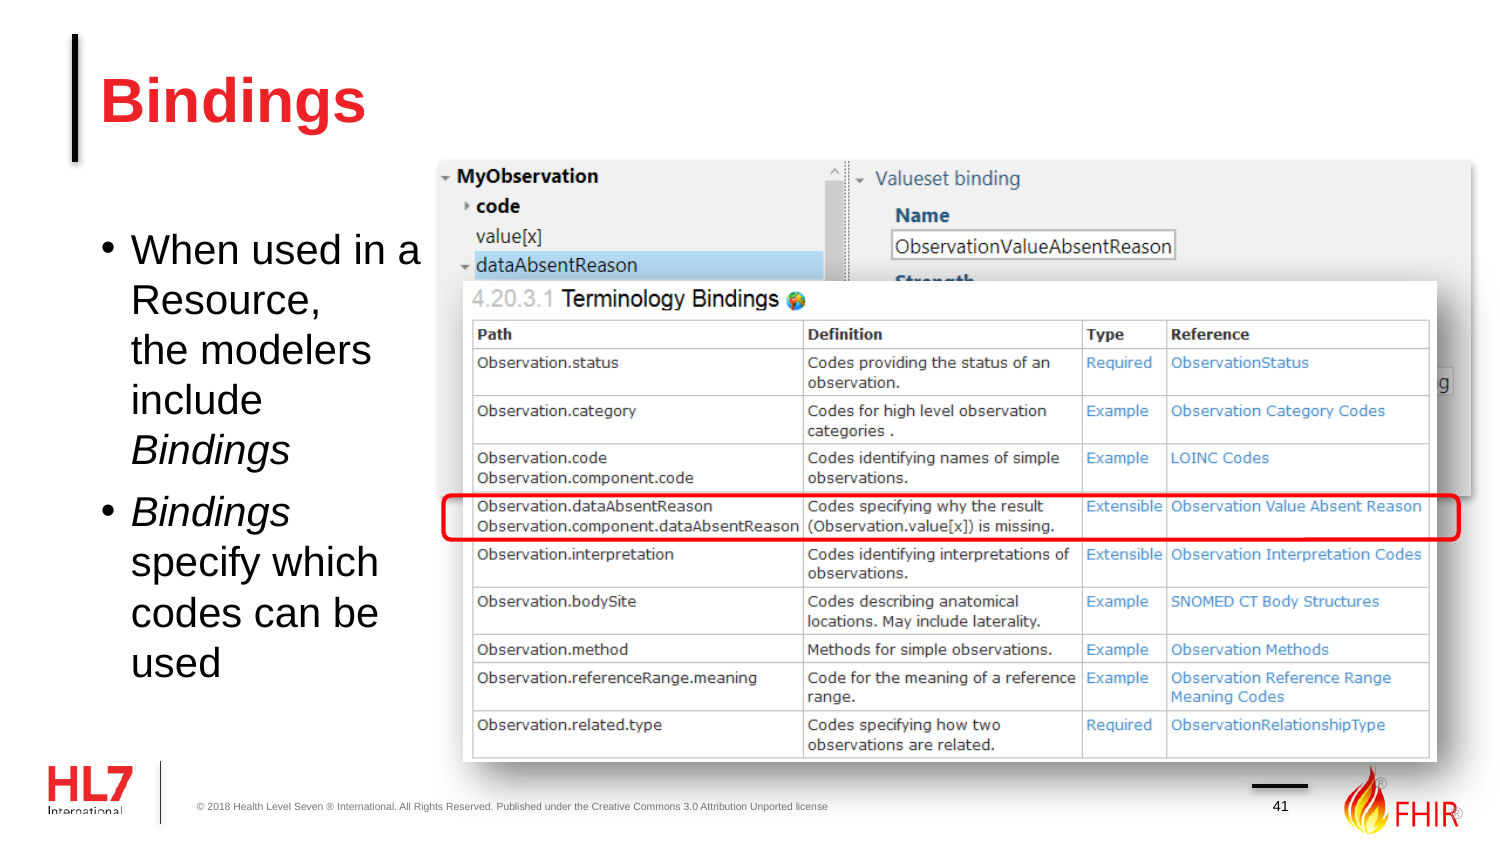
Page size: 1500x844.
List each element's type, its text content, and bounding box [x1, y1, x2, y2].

picture [1339, 760, 1463, 837]
list When used in a Resource, the modelers include Bindings Bindings specify which codes can be used [100, 222, 422, 731]
footer © 2018 Health Level Seven ® International. All Rights Reserved. Published under the Creative Commons 3.0 Attribution Unported license [196, 786, 941, 813]
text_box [443, 281, 1459, 762]
slide_number 41 [1258, 810, 1304, 814]
title Bindings [100, 33, 1451, 163]
picture [438, 161, 1471, 497]
